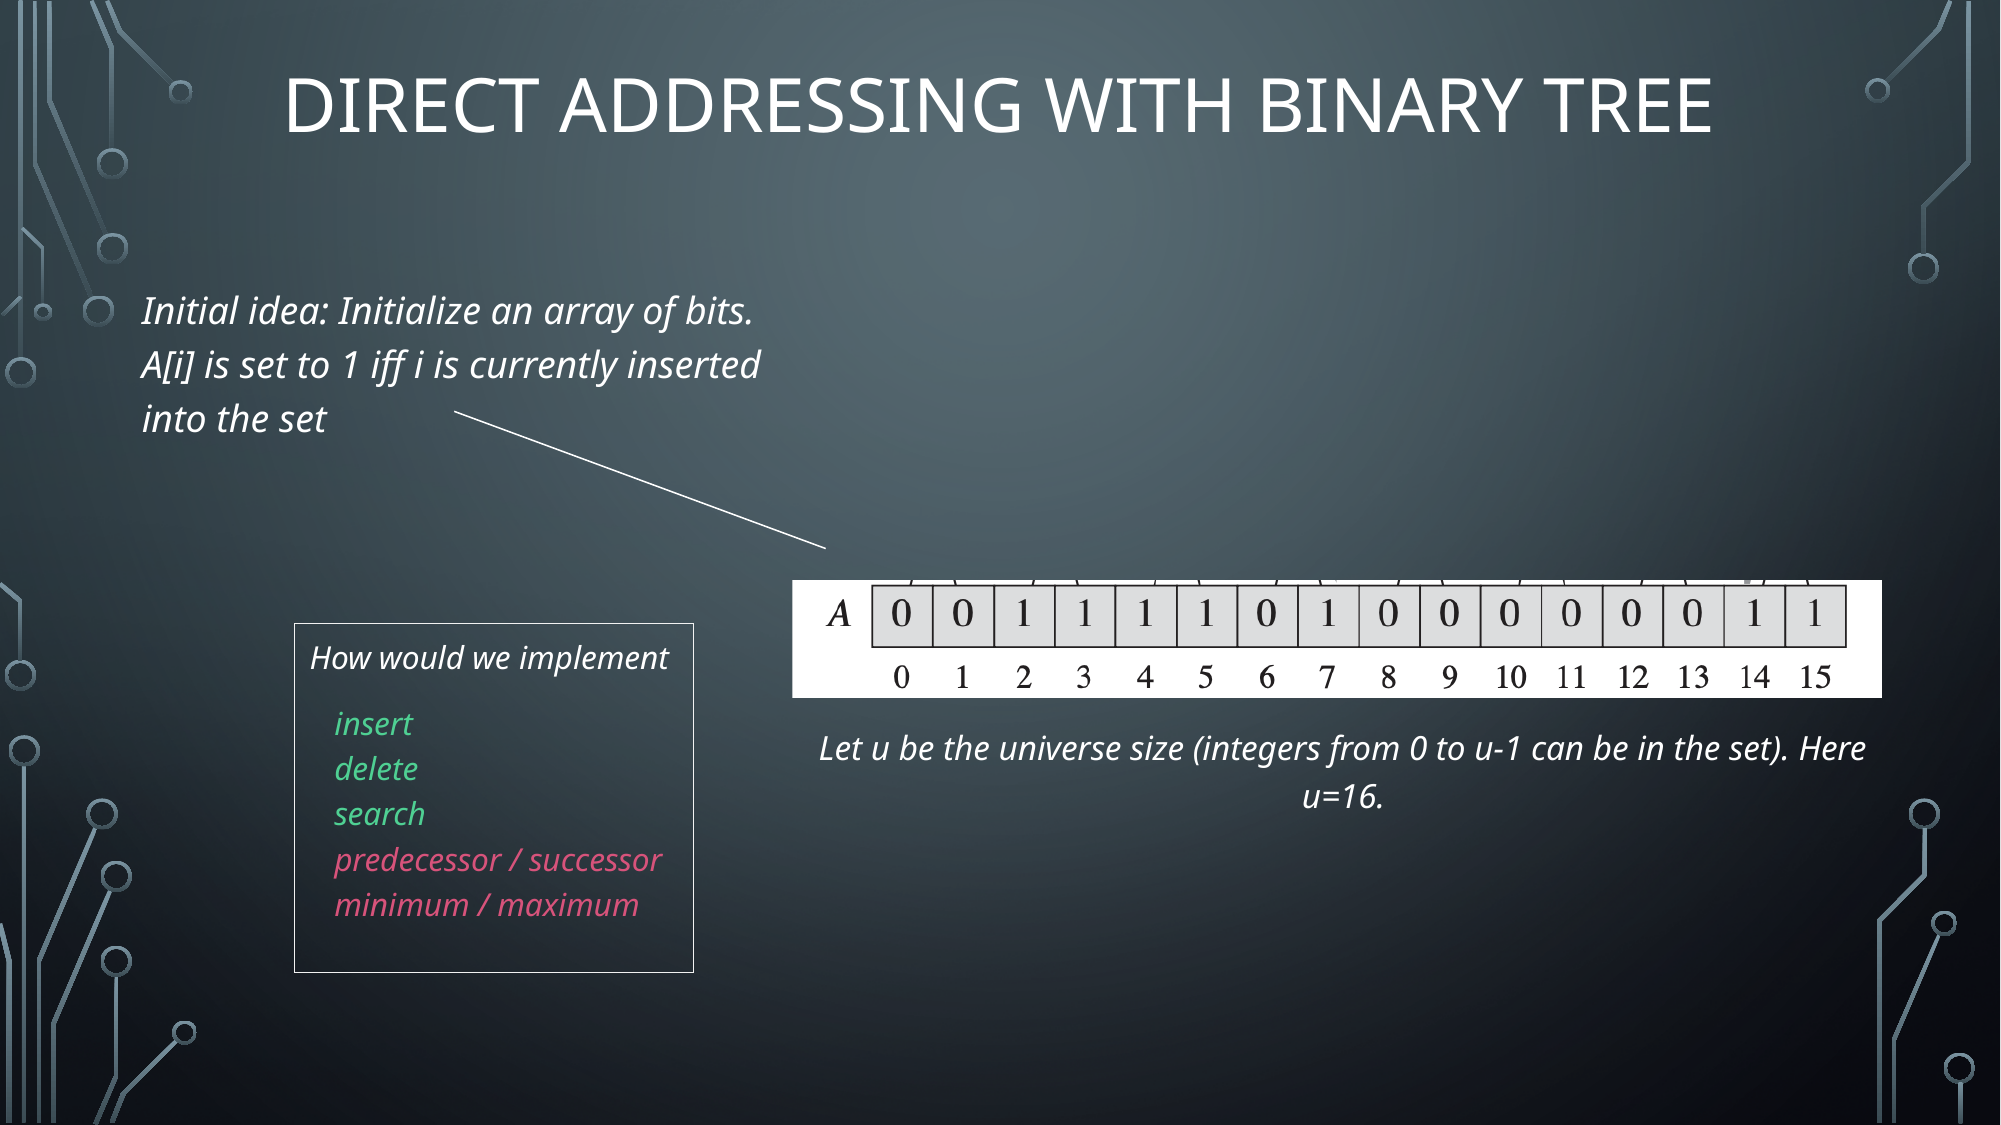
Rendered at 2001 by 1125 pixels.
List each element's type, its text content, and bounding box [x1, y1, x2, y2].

text_box Let u be the universe size (integers from 0 to u-1 can be in the set). Here u=16. [792, 711, 1895, 845]
text_box Initial idea: Initialize an array of bits. A[i] is set to 1 iff i is currently inserted into the set [126, 270, 814, 487]
text_box How would we implement insert delete search predecessor / successor minimum / maximum [294, 623, 694, 973]
picture [792, 580, 1883, 698]
title Direct Addressing With Binary Tree [187, 37, 1813, 179]
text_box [453, 411, 826, 549]
